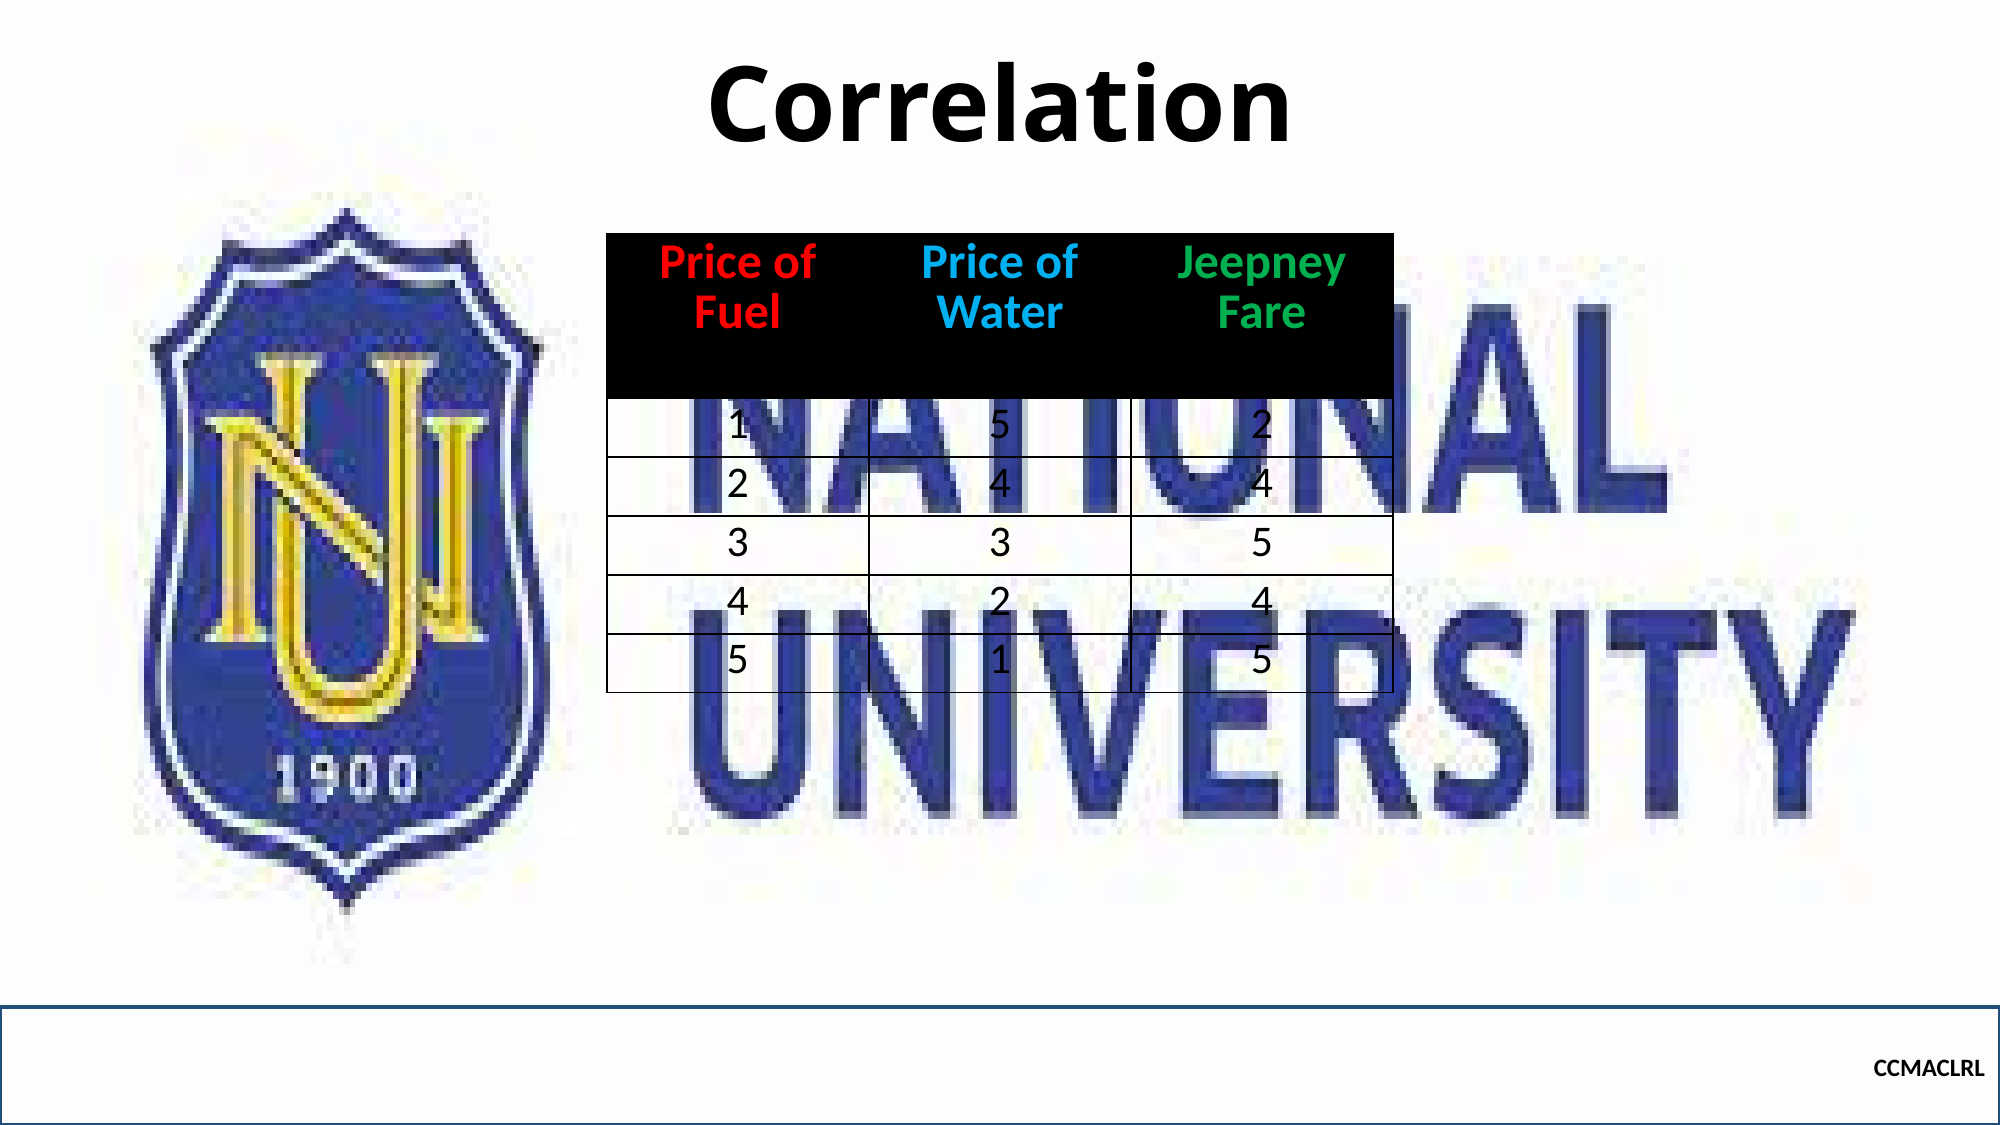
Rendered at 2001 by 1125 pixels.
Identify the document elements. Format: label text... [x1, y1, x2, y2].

table_header Price of Water [869, 234, 1131, 398]
table_cell 5 [870, 399, 1130, 456]
table_cell 1 [608, 399, 868, 456]
table_cell 3 [870, 517, 1130, 574]
table_header Price of Fuel [607, 234, 869, 398]
table_cell 1 [870, 635, 1130, 692]
table_cell 3 [608, 517, 868, 574]
table_cell 4 [1132, 576, 1392, 633]
footer CCMACLRL [0, 1007, 2000, 1125]
table_cell 4 [870, 458, 1130, 515]
table_cell 4 [1132, 458, 1392, 515]
table_cell 5 [1132, 517, 1392, 574]
table_cell 4 [608, 576, 868, 633]
title Correlation [75, 53, 1925, 172]
table_cell 5 [608, 635, 868, 692]
table_cell 2 [608, 458, 868, 515]
table_header Jeepney Fare [1131, 234, 1393, 398]
table_cell 2 [870, 576, 1130, 633]
table_cell 5 [1132, 635, 1392, 692]
table_cell 2 [1132, 399, 1392, 456]
picture [0, 0, 2000, 1007]
